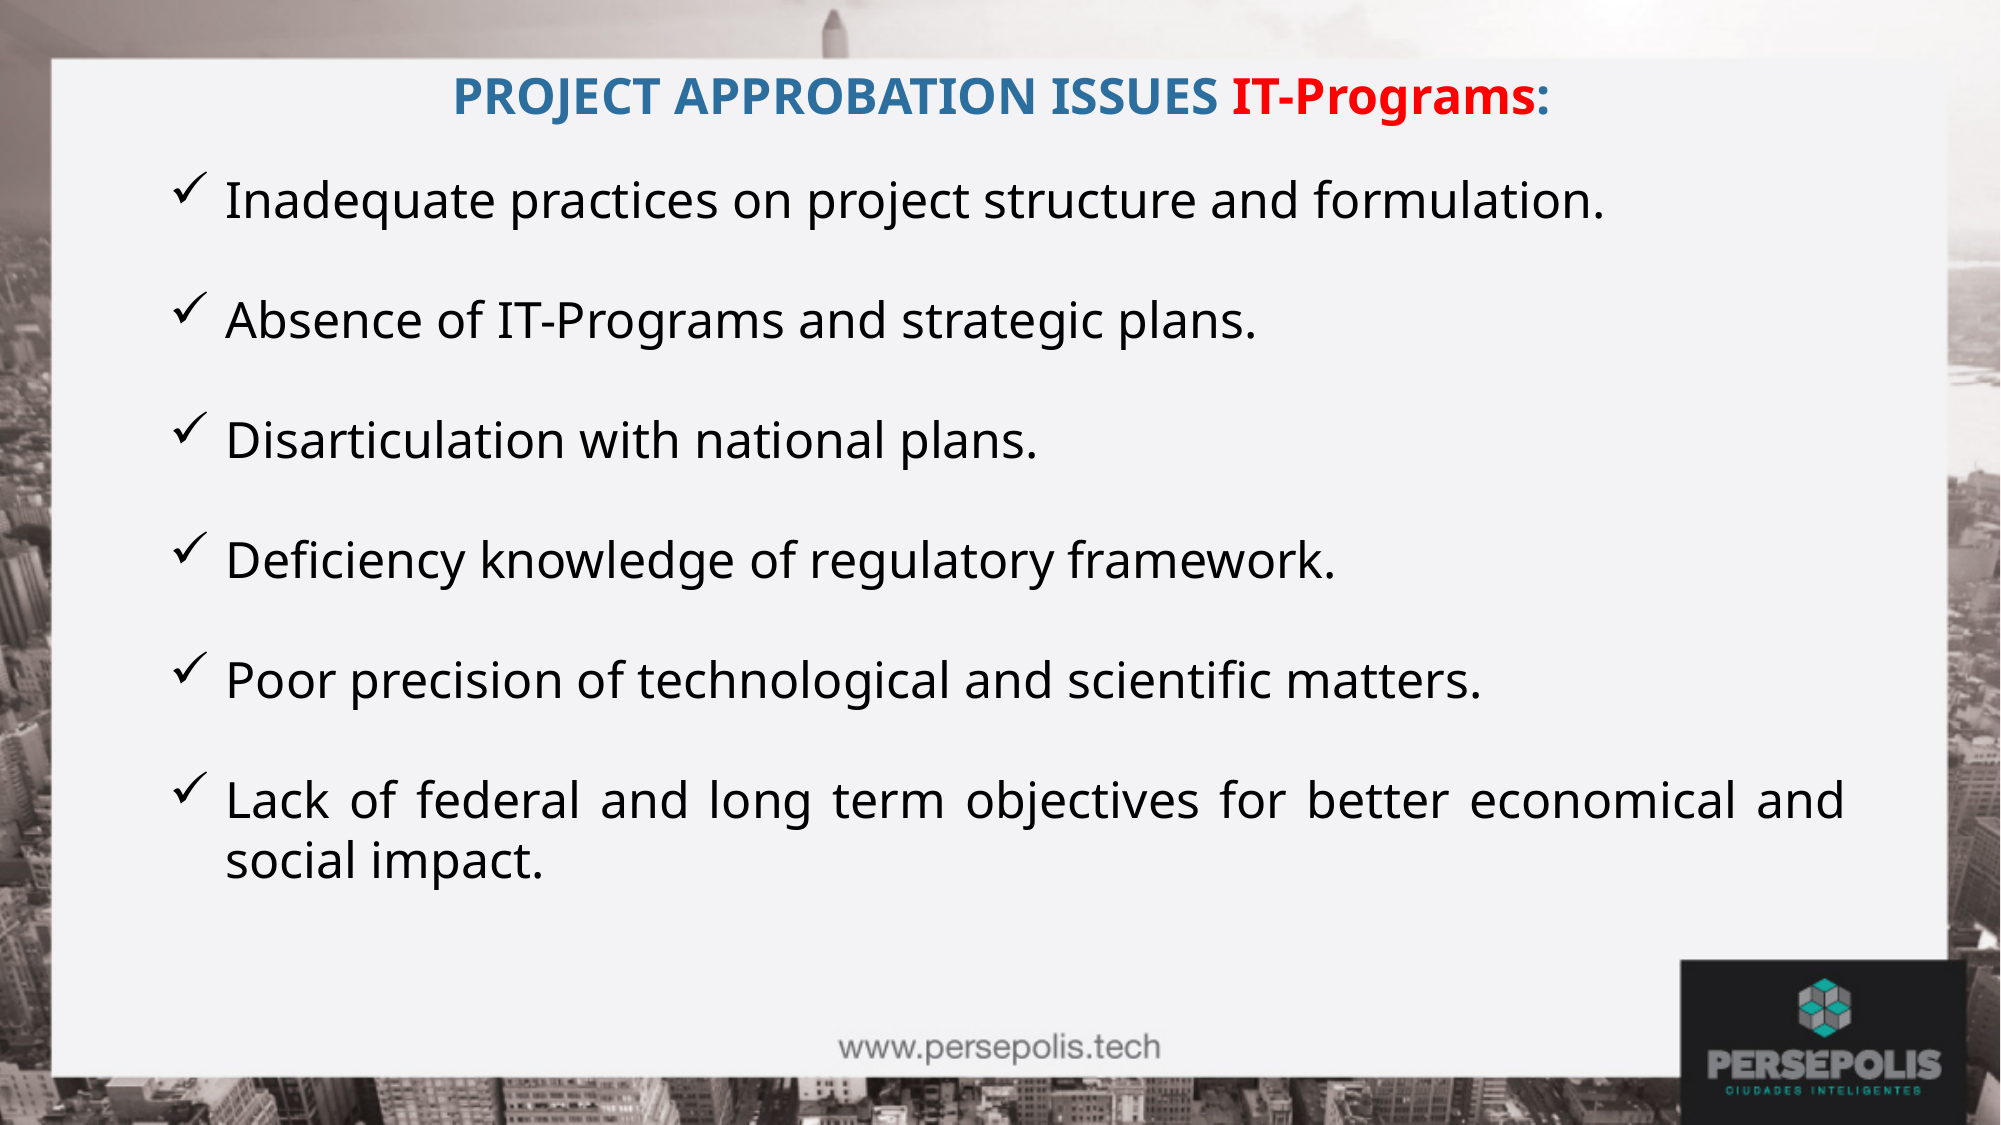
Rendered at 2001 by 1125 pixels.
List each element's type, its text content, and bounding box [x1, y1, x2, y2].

picture [0, 0, 2001, 1125]
title PROJECT APPROBATION ISSUES IT-Programs: [72, 5, 1931, 193]
text_box Inadequate practices on project structure and formulation. Absence of IT-Programs and strategic plans. Disarticulation with national plans. Deficiency knowledge of regulatory framework. Poor precision of technological and scientific matters. Lack of federal and long term objectives for better economical and social impact. [154, 193, 1863, 896]
